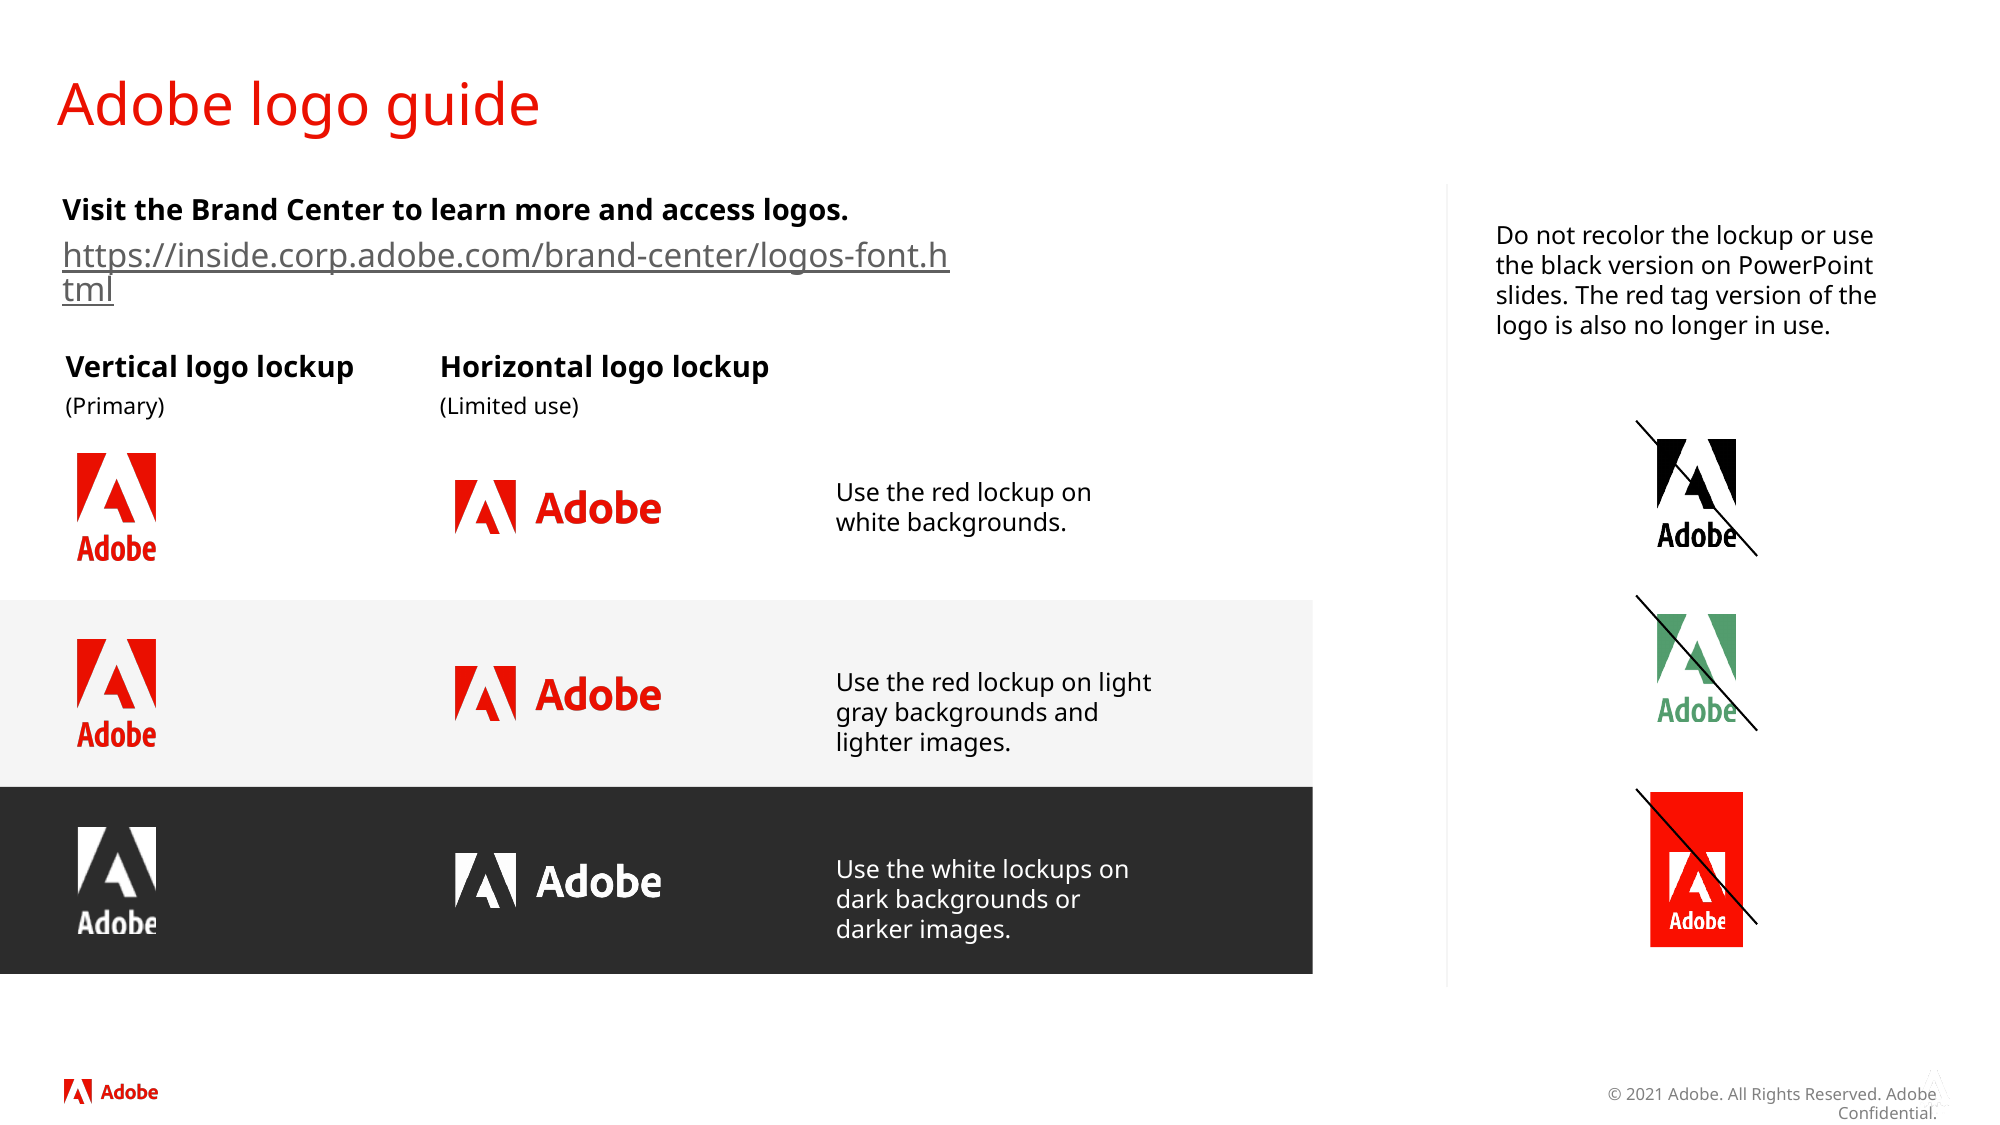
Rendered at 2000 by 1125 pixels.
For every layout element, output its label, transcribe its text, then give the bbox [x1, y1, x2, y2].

picture [77, 826, 157, 934]
text_box Use the red lockup on light gray backgrounds and lighter images. [821, 658, 1179, 764]
text_box Use the white lockups on dark backgrounds or darker images. [821, 845, 1179, 951]
text_box Use the red lockup on white backgrounds. [821, 469, 1179, 545]
title Adobe logo guide [49, 47, 1950, 158]
text_box [0, 785, 1315, 976]
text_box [1635, 420, 1758, 557]
picture [77, 453, 157, 562]
text_box [0, 598, 1315, 785]
picture [77, 639, 157, 748]
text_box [1635, 788, 1758, 925]
picture [454, 480, 661, 535]
picture [64, 1079, 158, 1104]
picture [1918, 1070, 1950, 1114]
text_box Visit the Brand Center to learn more and access logos. https://inside.corp.adobe.com/brand-center/logos-font.html [47, 183, 976, 322]
text_box Do not recolor the lockup or use the black version on PowerPoint slides. The red tag version of the logo is also no longer in use. [1480, 211, 1924, 347]
text_box Vertical logo lockup (Primary) [50, 341, 415, 448]
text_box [1650, 943, 1744, 948]
text_box Horizontal logo lockup (Limited use) [424, 341, 789, 448]
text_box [1635, 595, 1758, 731]
picture [454, 853, 662, 908]
picture [454, 666, 661, 721]
